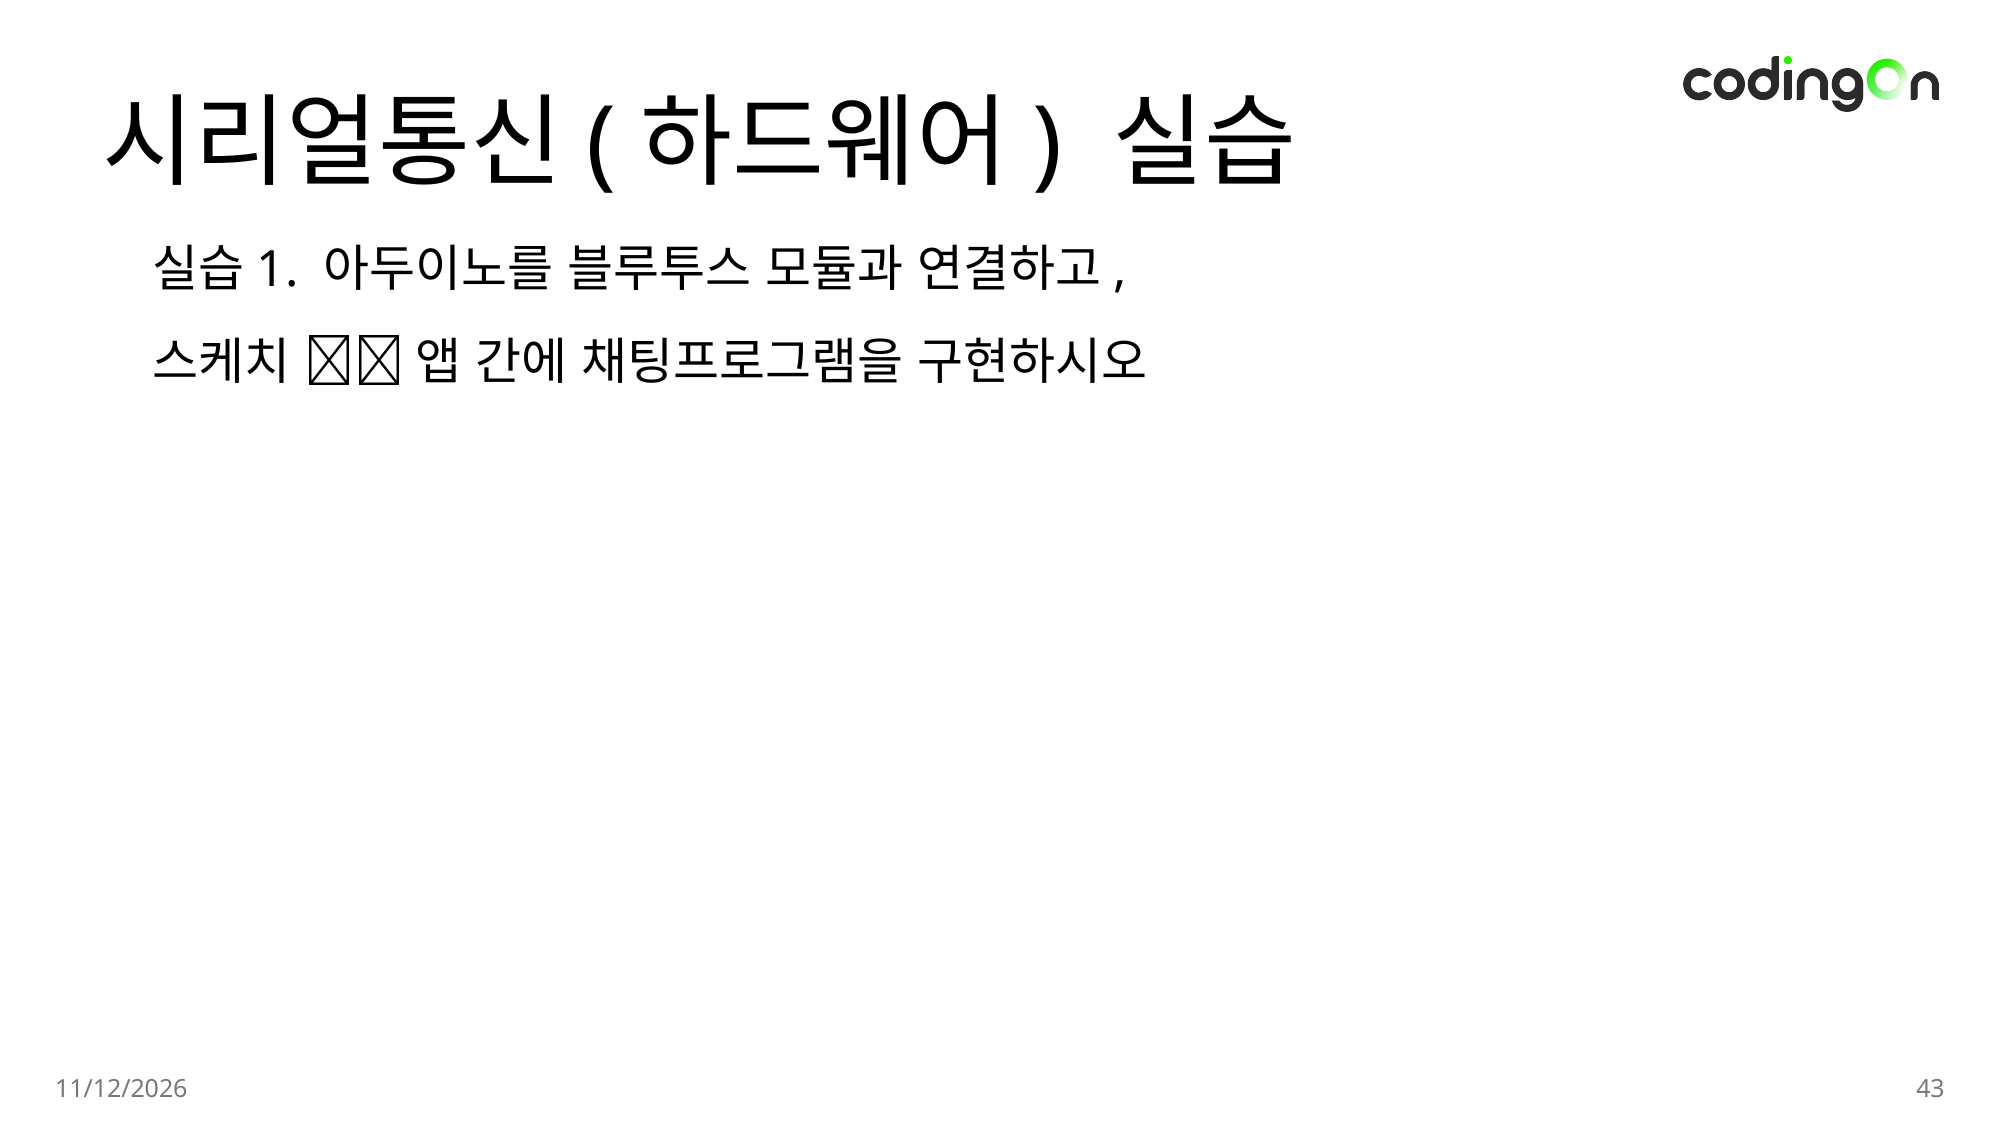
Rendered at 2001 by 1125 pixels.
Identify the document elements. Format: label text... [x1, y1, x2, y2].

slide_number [40, 1059, 491, 1120]
slide_number 43 [1509, 1059, 1960, 1120]
title 시리얼통신(하드웨어) 실습 [87, 36, 1813, 255]
list 실습1. 아두이노를 블루투스 모듈과 연결하고, 스케치  앱 간에 채팅프로그램을 구현하시오 [137, 217, 1863, 1014]
picture [1813, 56, 1939, 112]
